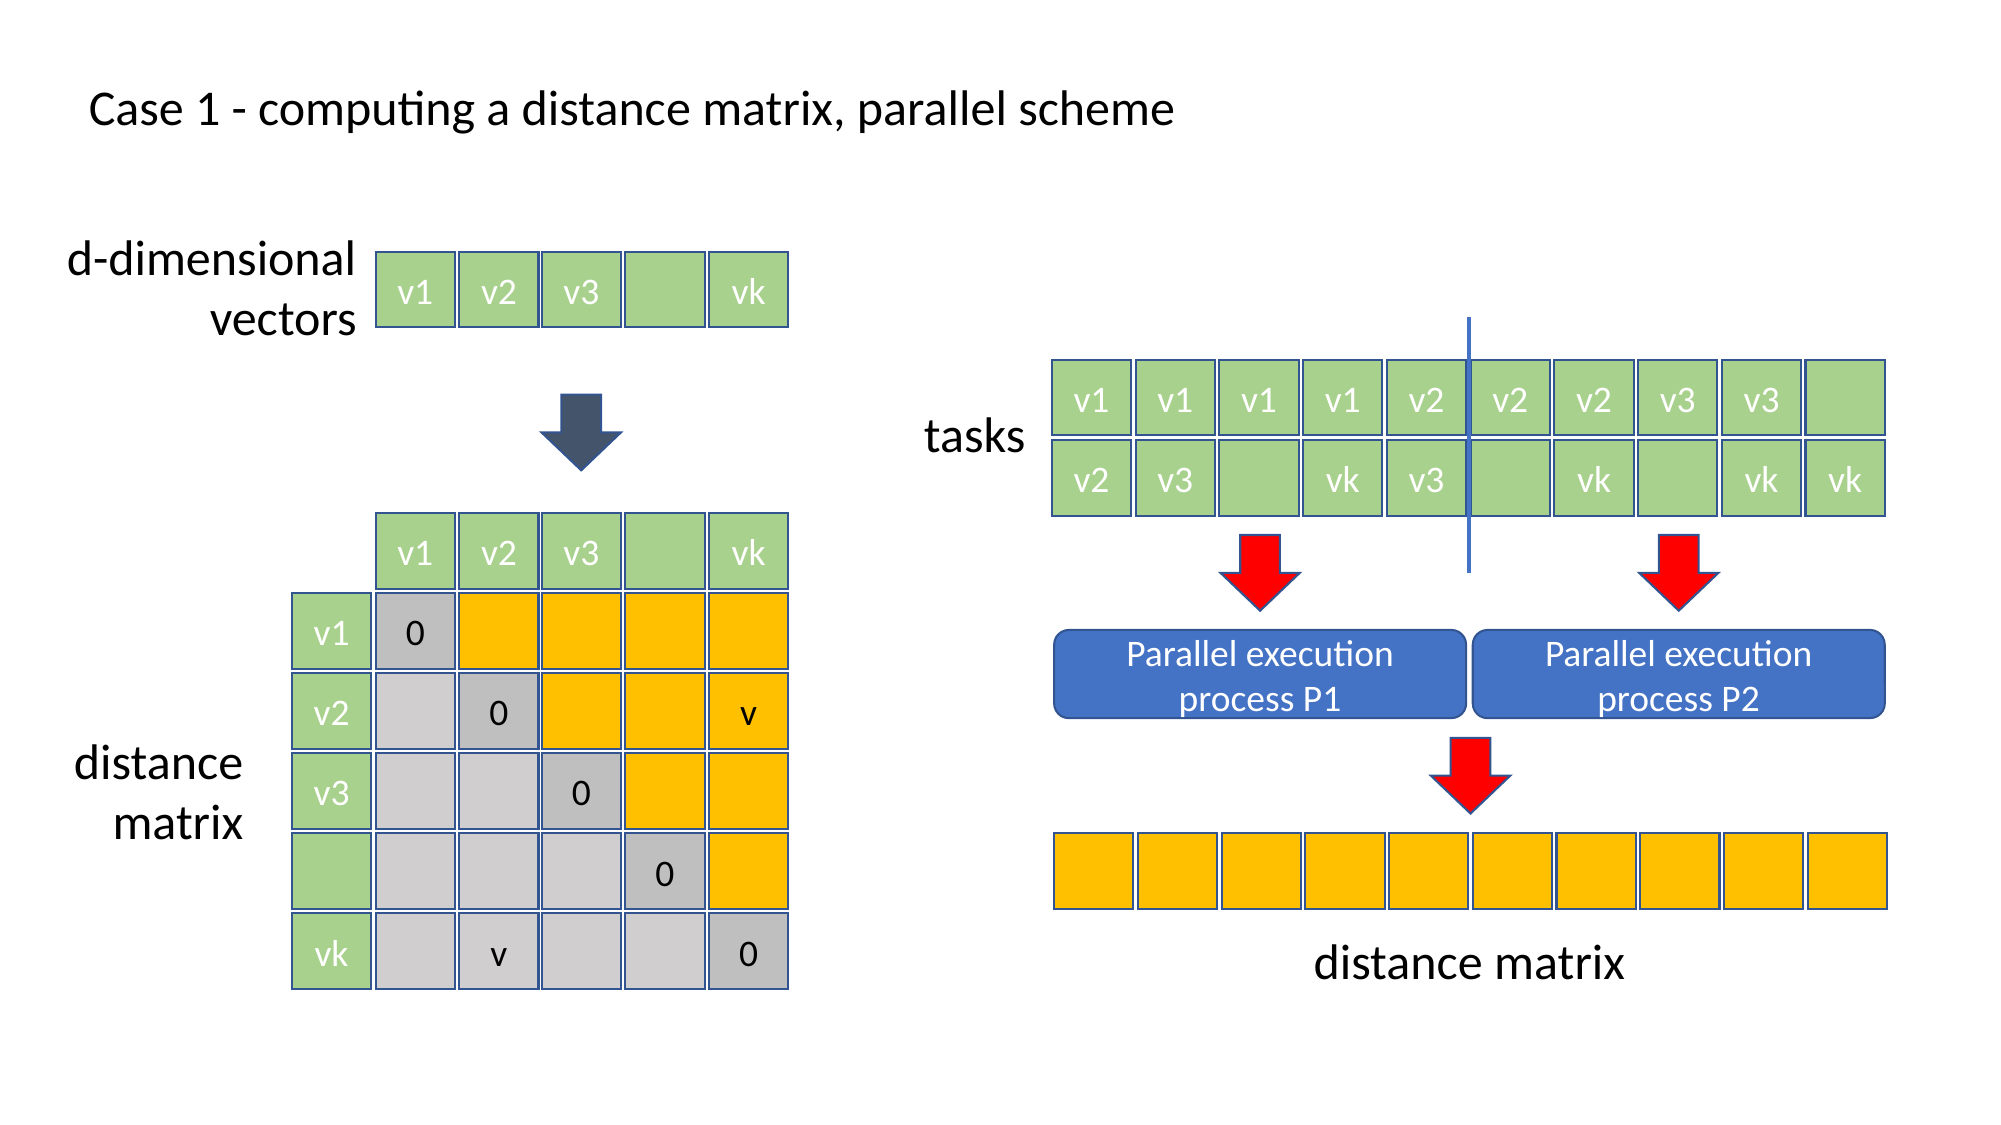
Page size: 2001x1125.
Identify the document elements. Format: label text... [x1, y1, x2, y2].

text_box v3 [291, 752, 372, 830]
text_box v2 [291, 672, 372, 750]
text_box vk [1302, 439, 1383, 517]
text_box distance matrix [28, 722, 259, 857]
text_box vk [291, 912, 372, 990]
text_box 0 [624, 832, 706, 910]
text_box vk [1553, 439, 1635, 517]
text_box vk [1804, 439, 1886, 517]
text_box v2 [1051, 439, 1132, 517]
text_box [1639, 832, 1721, 910]
text_box [708, 752, 789, 830]
text_box [541, 832, 622, 910]
text_box v3 [1721, 359, 1802, 436]
text_box [1807, 832, 1888, 910]
text_box d-dimensional vectors [43, 218, 372, 354]
text_box v3 [1135, 439, 1216, 517]
text_box [1388, 832, 1469, 910]
text_box [1053, 832, 1134, 910]
text_box [375, 752, 456, 830]
text_box [1555, 832, 1637, 910]
text_box [375, 672, 456, 750]
text_box vk [708, 251, 789, 328]
text_box [624, 592, 706, 670]
text_box [1304, 832, 1386, 910]
text_box [1472, 832, 1553, 910]
text_box [1218, 439, 1300, 517]
text_box v1 [375, 512, 456, 590]
text_box [541, 912, 622, 990]
text_box [1221, 832, 1302, 910]
text_box 0 [708, 912, 789, 990]
text_box v3 [1637, 359, 1718, 436]
text_box [1636, 533, 1722, 613]
text_box vk [1721, 439, 1802, 517]
text_box distance matrix [1054, 922, 1885, 997]
text_box vk [708, 512, 789, 590]
text_box v2 [1386, 359, 1467, 436]
text_box v1 [375, 251, 456, 328]
text_box [708, 592, 789, 670]
text_box 0 [541, 752, 622, 830]
text_box v [708, 672, 789, 750]
text_box [1804, 359, 1886, 436]
text_box [291, 832, 372, 910]
text_box v1 [1051, 359, 1132, 436]
text_box v3 [541, 251, 622, 328]
text_box [624, 912, 706, 990]
text_box [1471, 439, 1551, 517]
text_box [458, 832, 540, 910]
text_box [539, 393, 624, 472]
text_box [458, 752, 540, 830]
text_box [624, 672, 706, 750]
text_box [1428, 736, 1513, 815]
text_box v3 [541, 512, 622, 590]
text_box [541, 672, 622, 750]
text_box v2 [1471, 359, 1551, 436]
text_box v1 [1302, 359, 1383, 436]
text_box tasks [855, 395, 1041, 471]
text_box Parallel execution process P1 [1053, 628, 1468, 720]
text_box v2 [458, 251, 540, 328]
text_box v1 [1218, 359, 1300, 436]
text_box v [458, 912, 540, 990]
text_box [1637, 439, 1718, 517]
text_box [375, 832, 456, 910]
text_box [624, 512, 706, 590]
text_box [541, 592, 622, 670]
text_box [375, 912, 456, 990]
text_box Case 1 - computing a distance matrix, parallel scheme [73, 67, 1399, 143]
text_box [1217, 533, 1303, 613]
text_box [1137, 832, 1218, 910]
text_box v2 [1553, 359, 1635, 436]
text_box v3 [1386, 439, 1467, 517]
text_box v1 [1135, 359, 1216, 436]
text_box Parallel execution process P2 [1471, 628, 1886, 720]
text_box [458, 592, 540, 670]
text_box [1723, 832, 1804, 910]
text_box 0 [375, 592, 456, 670]
text_box v2 [458, 512, 540, 590]
text_box v1 [291, 592, 372, 670]
text_box [624, 752, 706, 830]
text_box [708, 832, 789, 910]
text_box [624, 251, 706, 328]
text_box 0 [458, 672, 540, 750]
